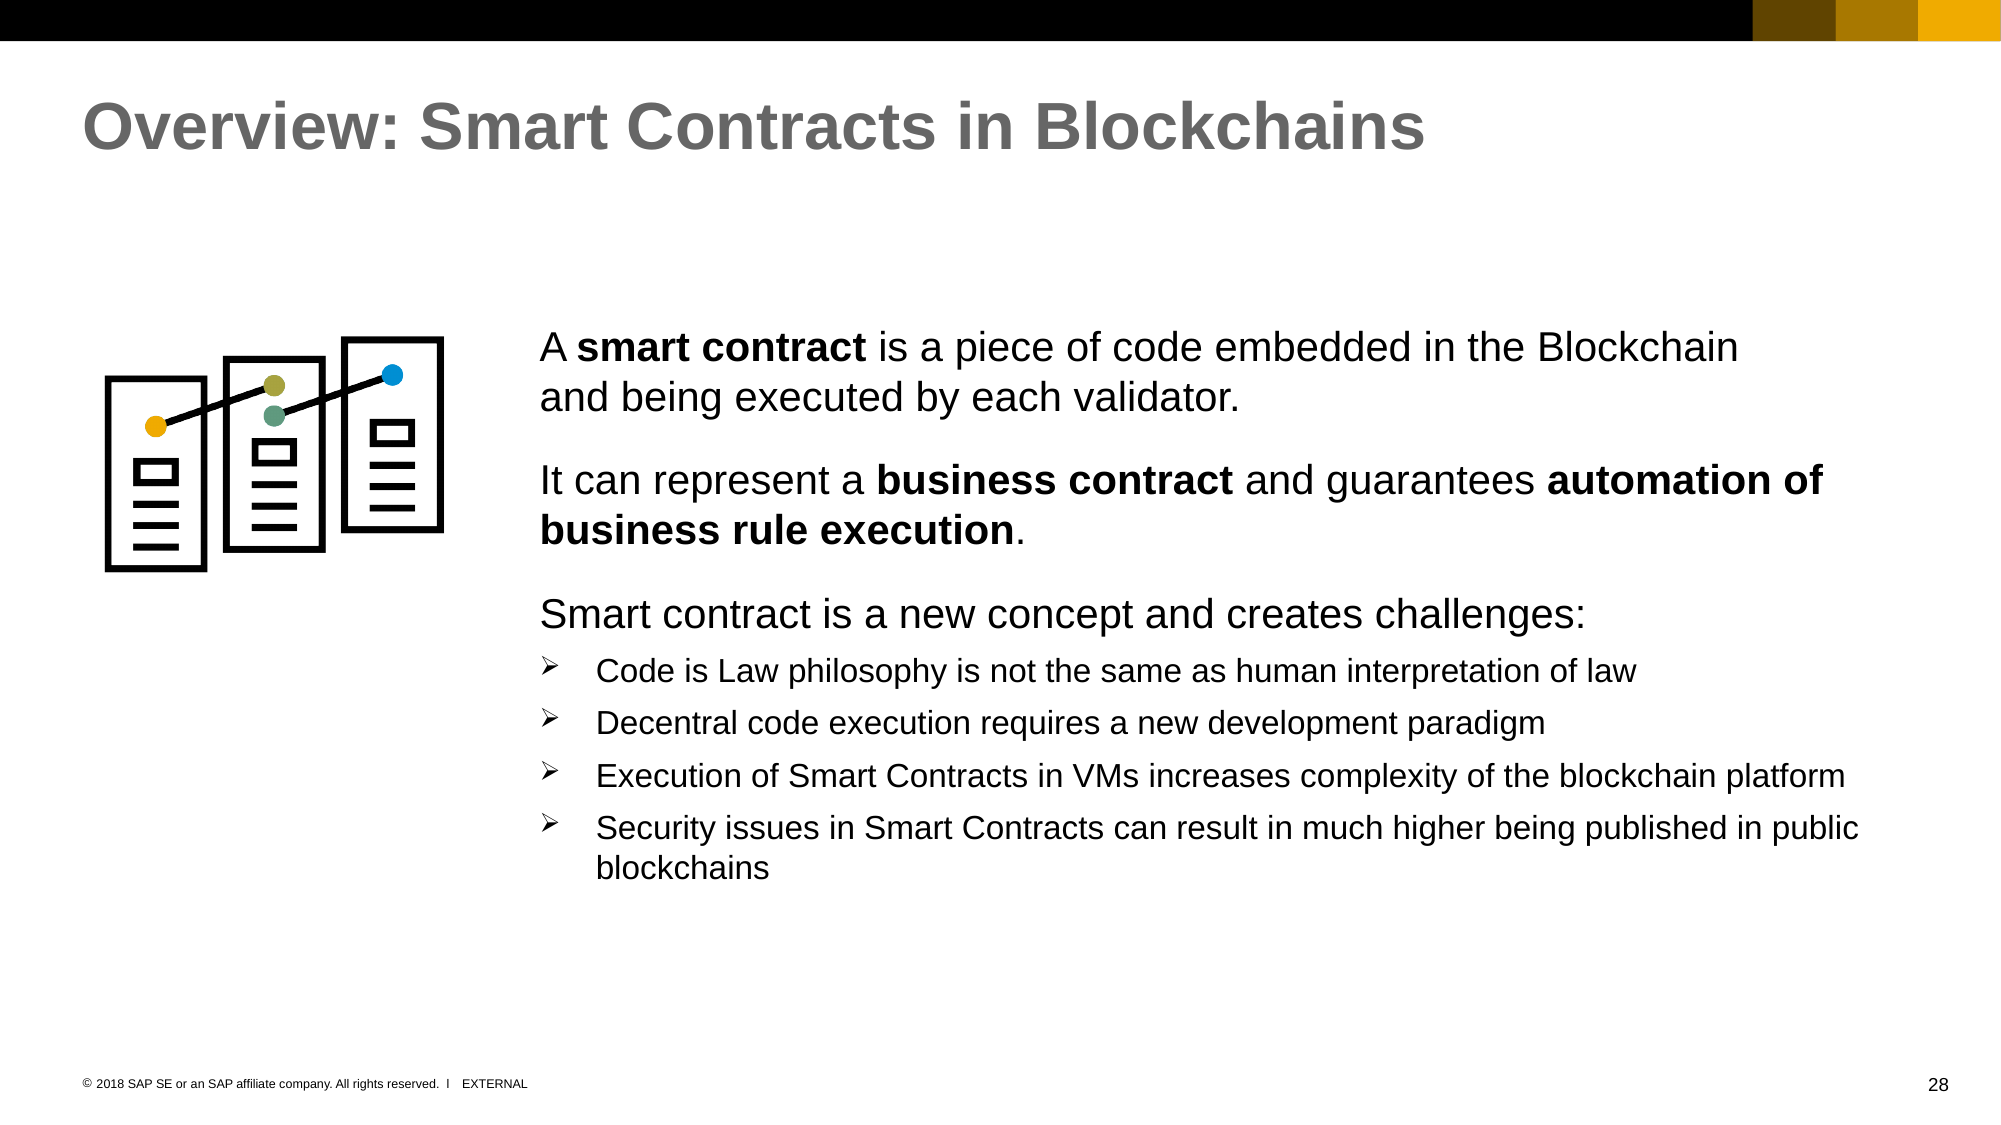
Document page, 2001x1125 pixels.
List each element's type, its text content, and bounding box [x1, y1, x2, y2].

title Overview: Smart Contracts in Blockchains [82, 82, 1918, 164]
text_box A smart contract is a piece of code embedded in the Blockchain and being executed by each validator. It can represent a business contract and guarantees automation of business rule execution. Smart contract is a new concept and creates challenges: Code is Law philosophy is not the same as human interpretation of law Decentral code execution requires a new development paradigm Execution of Smart Contracts in VMs increases complexity of the blockchain platform Security issues in Smart Contracts can result in much higher being published in public blockchains [539, 303, 1907, 627]
picture [61, 240, 504, 683]
